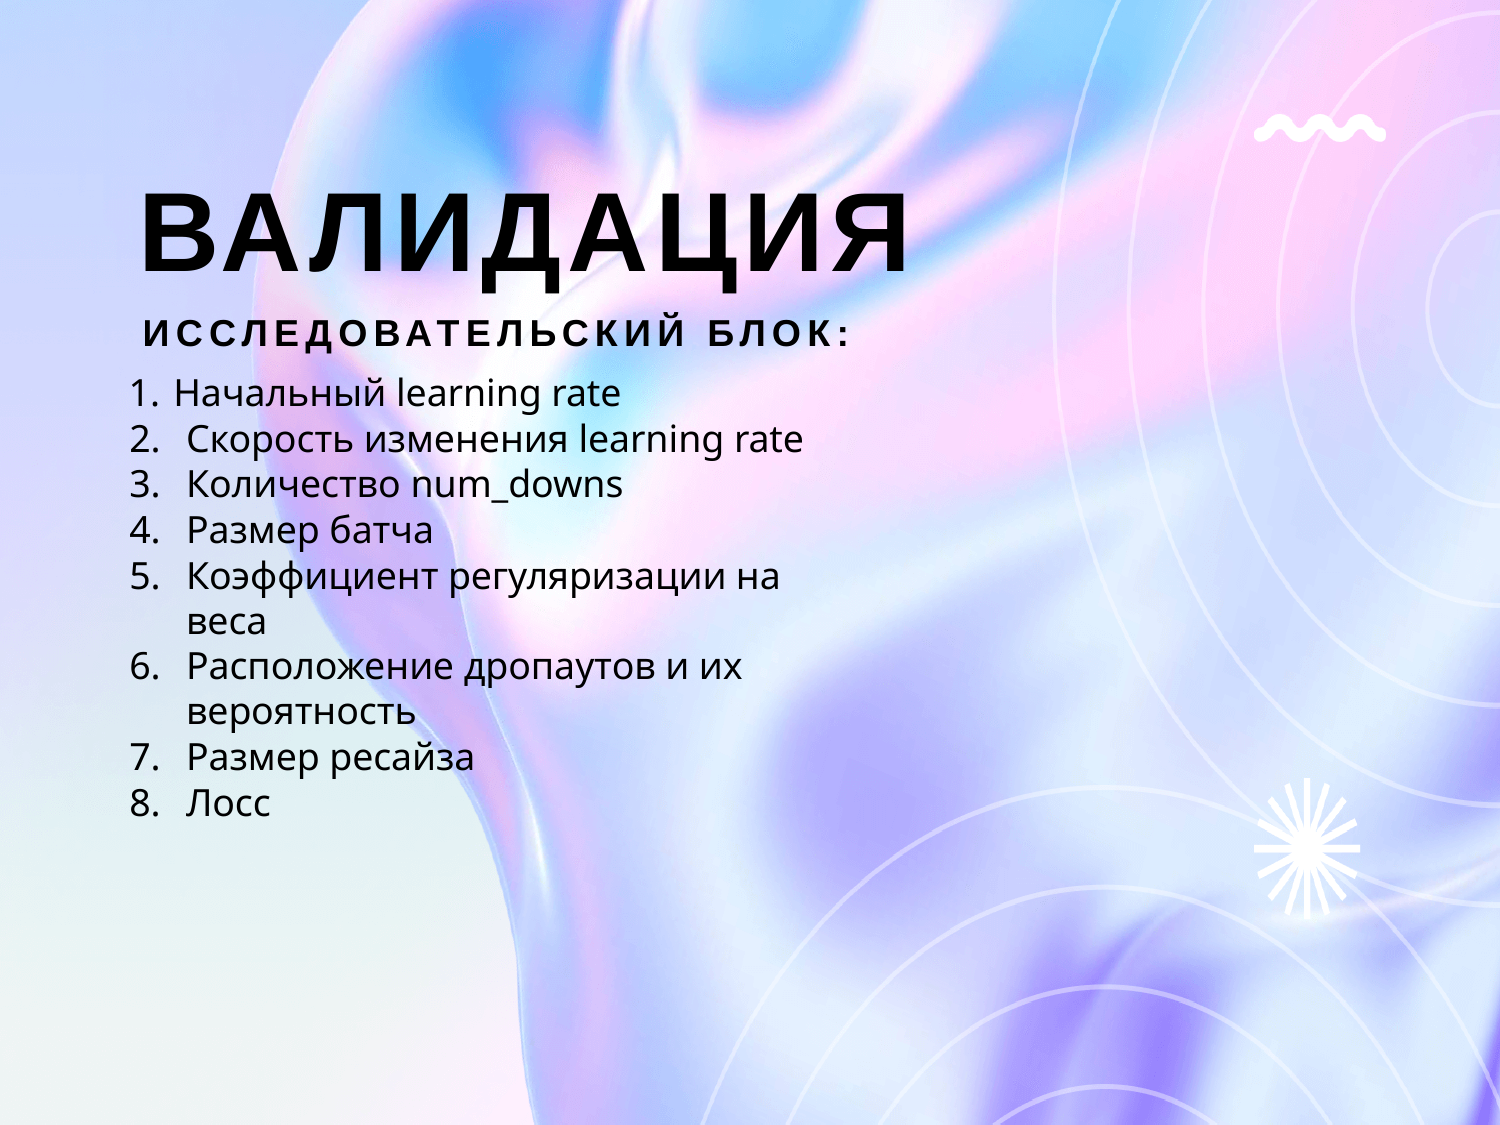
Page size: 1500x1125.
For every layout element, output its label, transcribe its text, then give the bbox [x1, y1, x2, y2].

text_box валидация [123, 151, 927, 301]
text_box Исследовательский блок: [127, 301, 866, 361]
text_box Начальный learning rate Скорость изменения learning rate Количество num_downs Размер батча Коэффициент регуляризации на веса Расположение дропаутов и их вероятность Размер ресайза Лосс [112, 361, 863, 831]
picture [0, 0, 1500, 1125]
